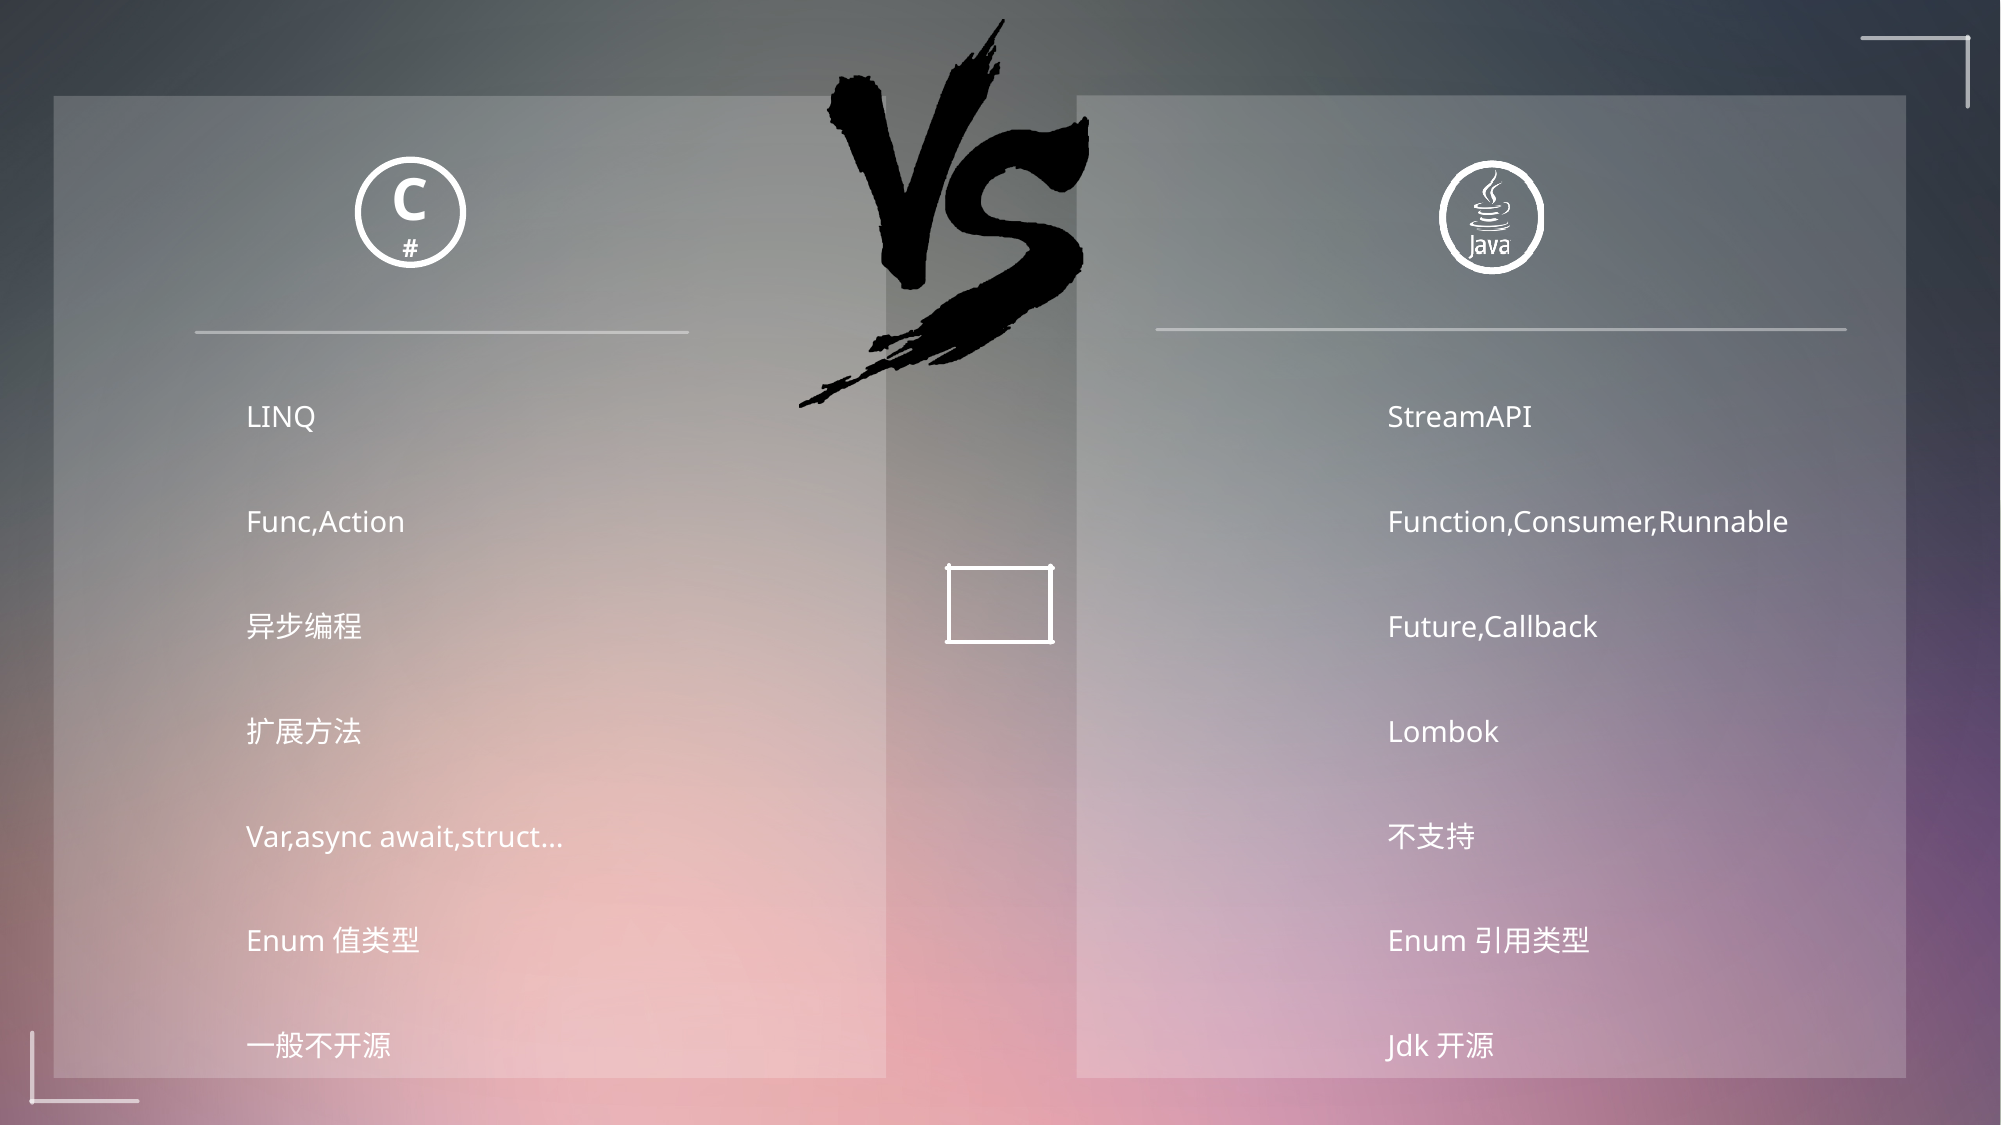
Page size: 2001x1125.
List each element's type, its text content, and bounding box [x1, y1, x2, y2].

text_box LINQ Func,Action 异步编程 扩展方法 Var,async await,struct… Enum值类型 一般不开源 [231, 373, 616, 1070]
text_box [52, 94, 888, 1079]
text_box StreamAPI Function,Consumer,Runnable Future,Callback Lombok 不支持 Enum引用类型 Jdk开源 [1372, 373, 1884, 1070]
text_box [1075, 94, 1908, 1079]
picture [0, 0, 2000, 1125]
text_box C# [356, 158, 465, 267]
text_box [946, 565, 1054, 643]
